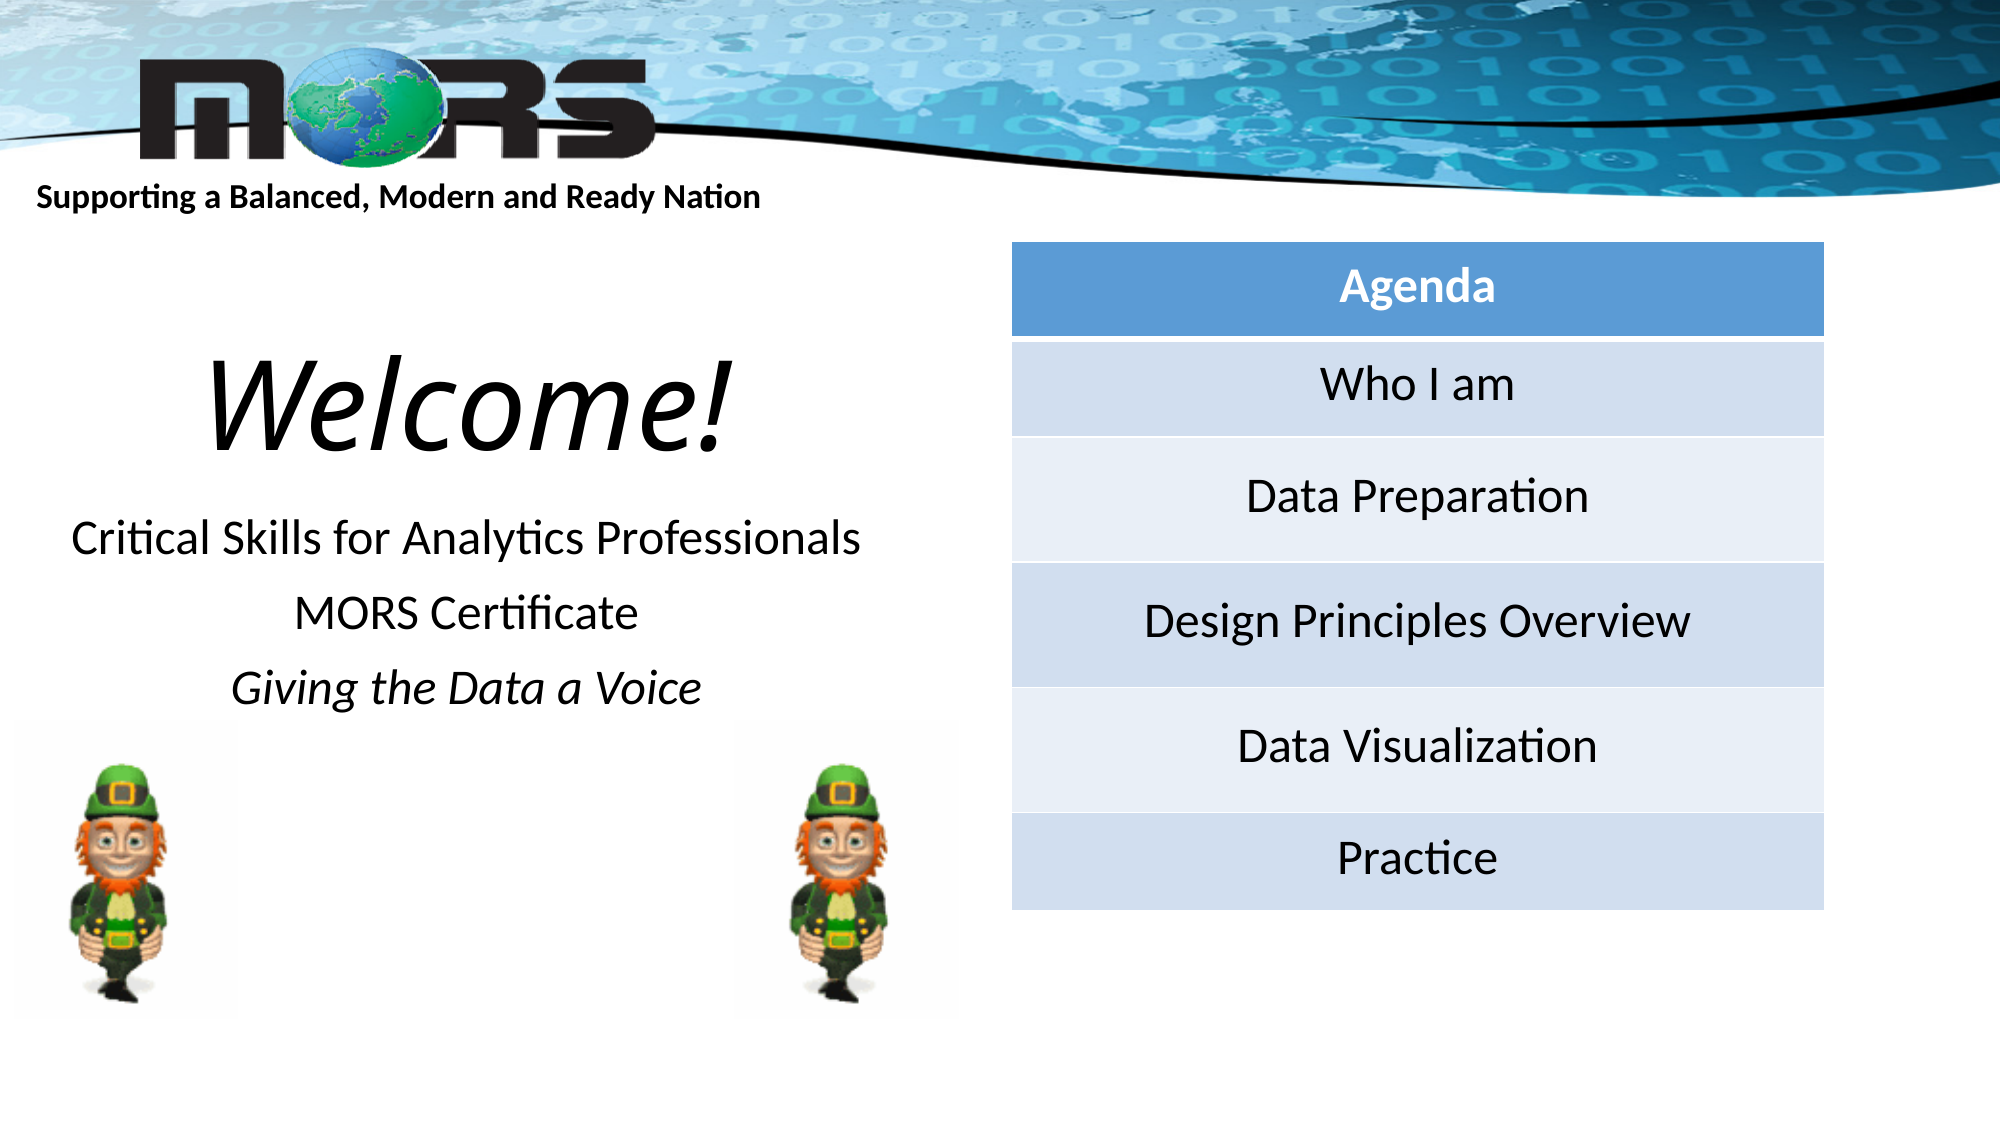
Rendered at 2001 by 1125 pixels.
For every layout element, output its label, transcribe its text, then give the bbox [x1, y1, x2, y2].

picture [734, 720, 959, 1019]
table_cell Data Preparation [1012, 438, 1824, 561]
table_cell Practice [1012, 813, 1824, 910]
table_header Agenda [1012, 242, 1824, 336]
picture [0, 0, 2000, 210]
table_cell Design Principles Overview [1012, 563, 1824, 687]
title Welcome! [14, 193, 919, 486]
subtitle Critical Skills for Analytics Professionals MORS Certificate Giving the Data a Voice [27, 503, 906, 776]
picture [13, 720, 238, 1019]
table_cell Data Visualization [1012, 688, 1824, 812]
table_cell Who I am [1012, 342, 1824, 436]
